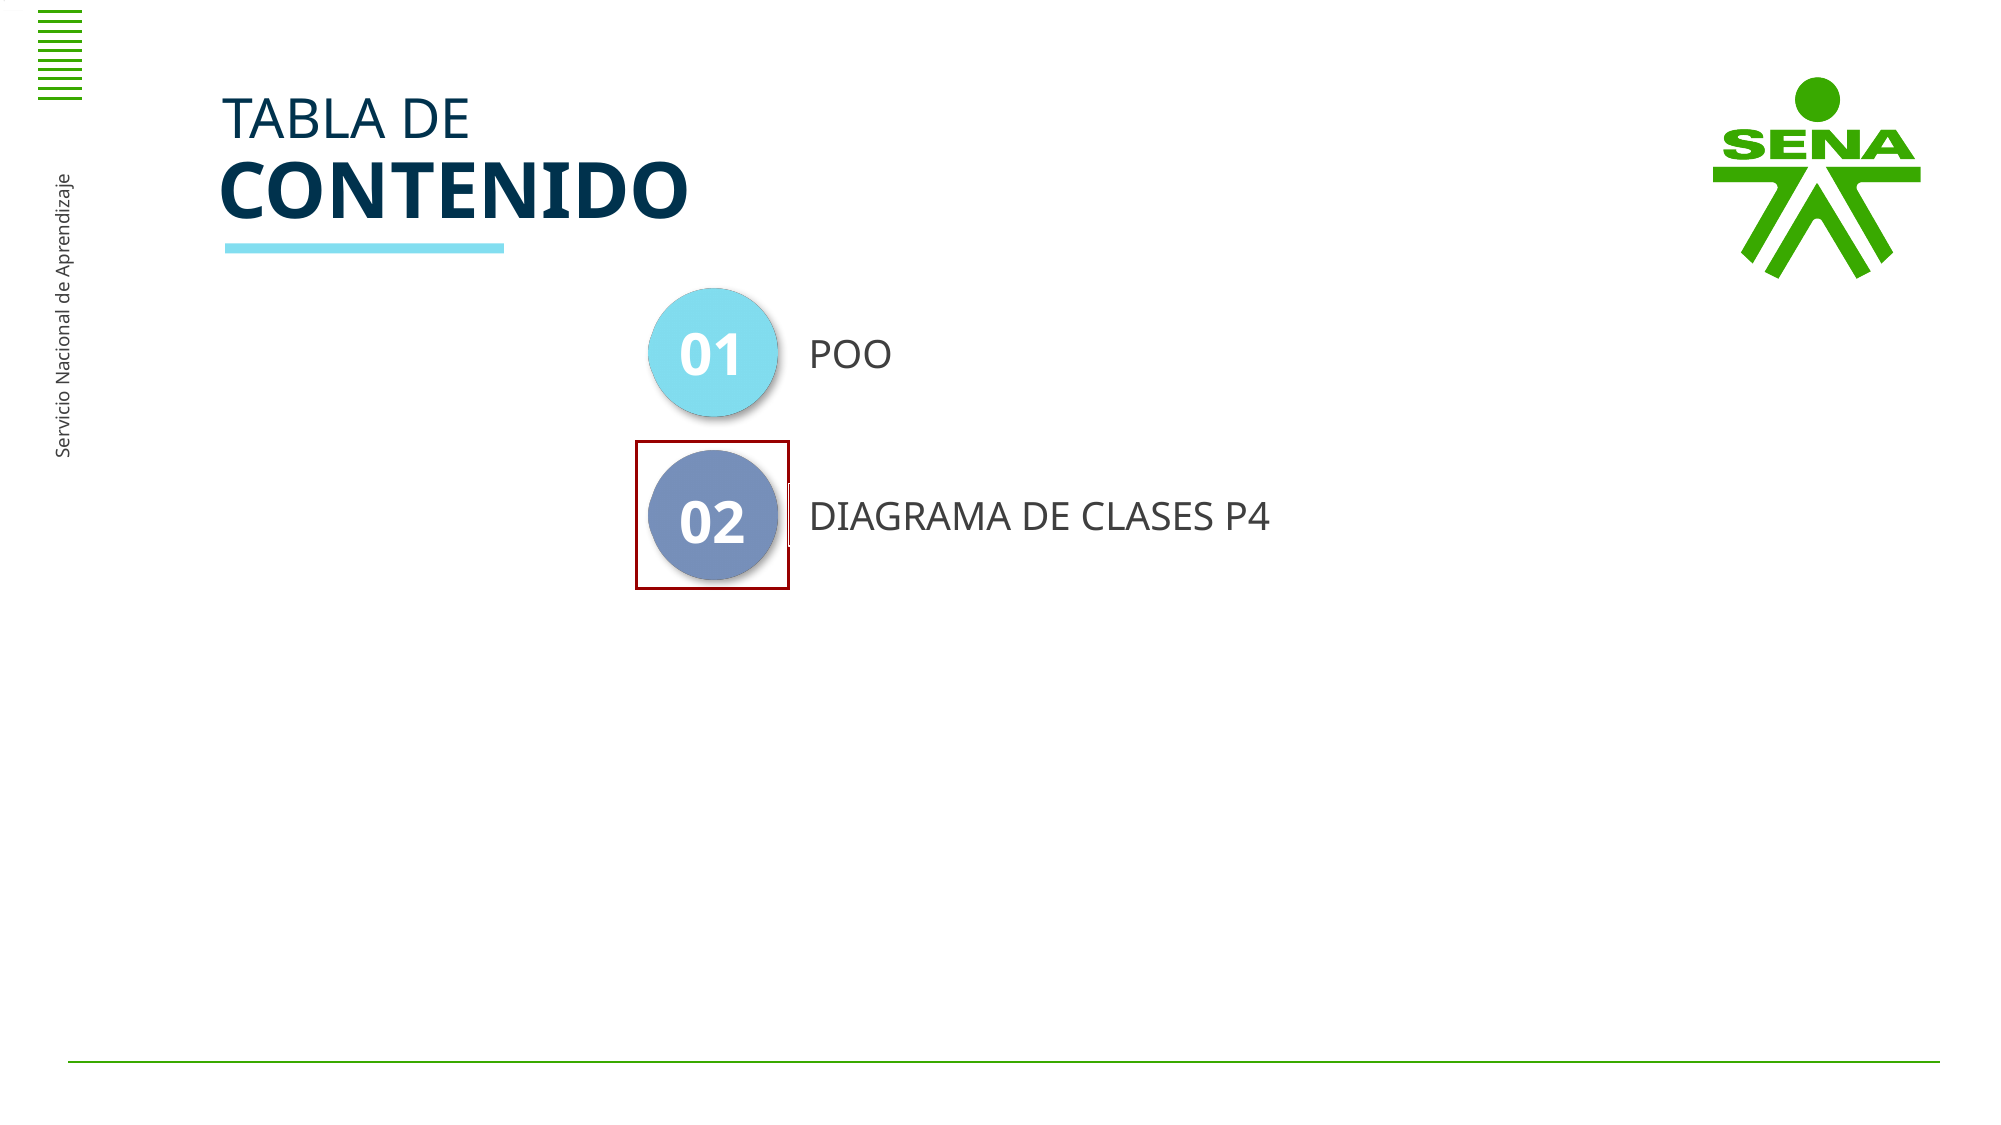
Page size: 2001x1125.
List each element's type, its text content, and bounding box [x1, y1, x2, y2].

text_box [636, 441, 789, 589]
text_box CONTENIDO [202, 132, 756, 242]
text_box [225, 243, 504, 254]
text_box POO [788, 321, 1656, 384]
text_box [38, 11, 83, 99]
picture [647, 287, 778, 417]
picture [647, 450, 778, 580]
text_box DIAGRAMA DE CLASES P4 [788, 483, 1656, 547]
picture [1713, 76, 1921, 280]
text_box TABLA DE [207, 75, 575, 158]
text_box Servicio Nacional de Aprendizaje [43, 158, 81, 485]
